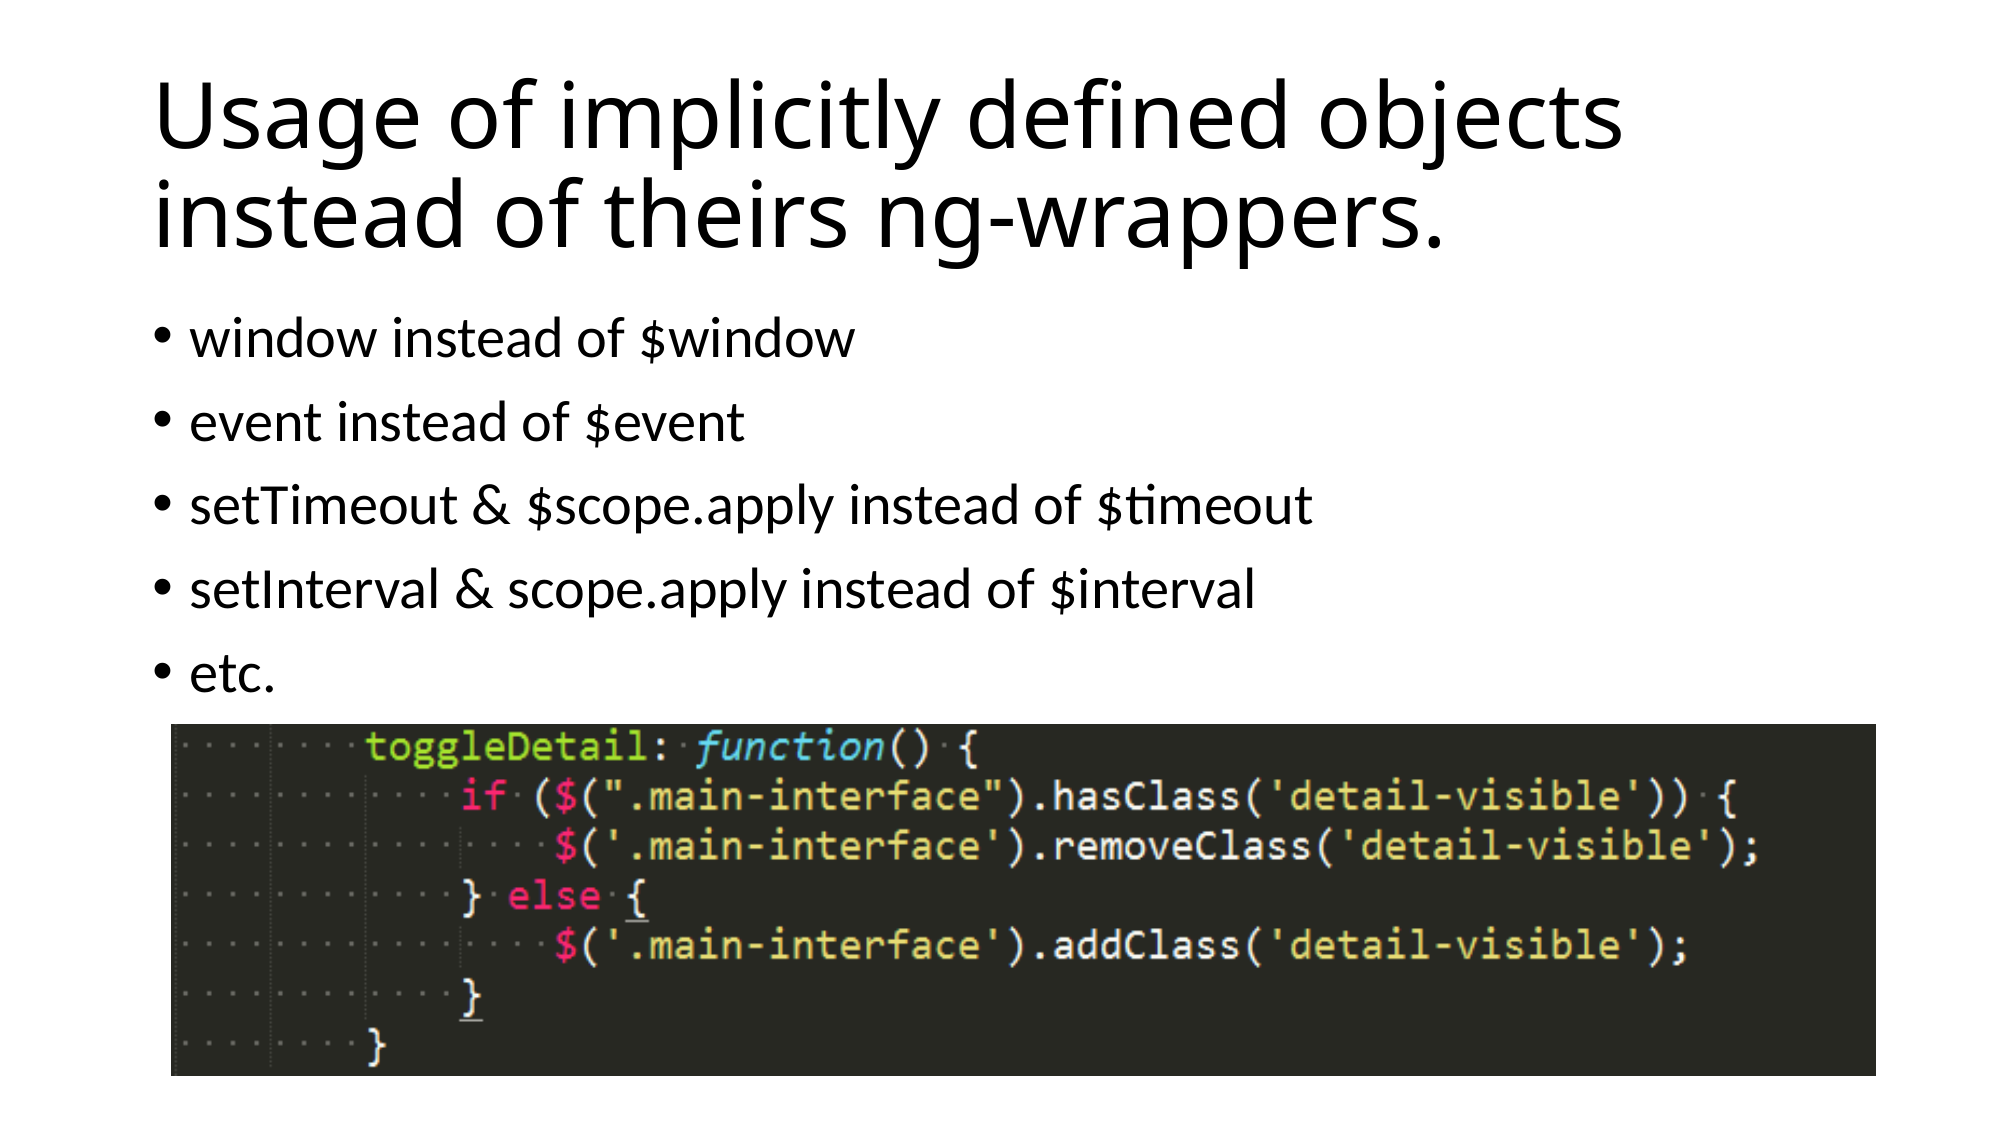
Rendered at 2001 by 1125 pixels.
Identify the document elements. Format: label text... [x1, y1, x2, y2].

title Usage of implicitly defined objects instead of theirs ng-wrappers. [137, 59, 1863, 278]
list window instead of $window event instead of $event setTimeout & $scope.apply instead of $timeout setInterval & scope.apply instead of $interval etc. [137, 299, 1863, 1014]
picture [171, 724, 1876, 1076]
